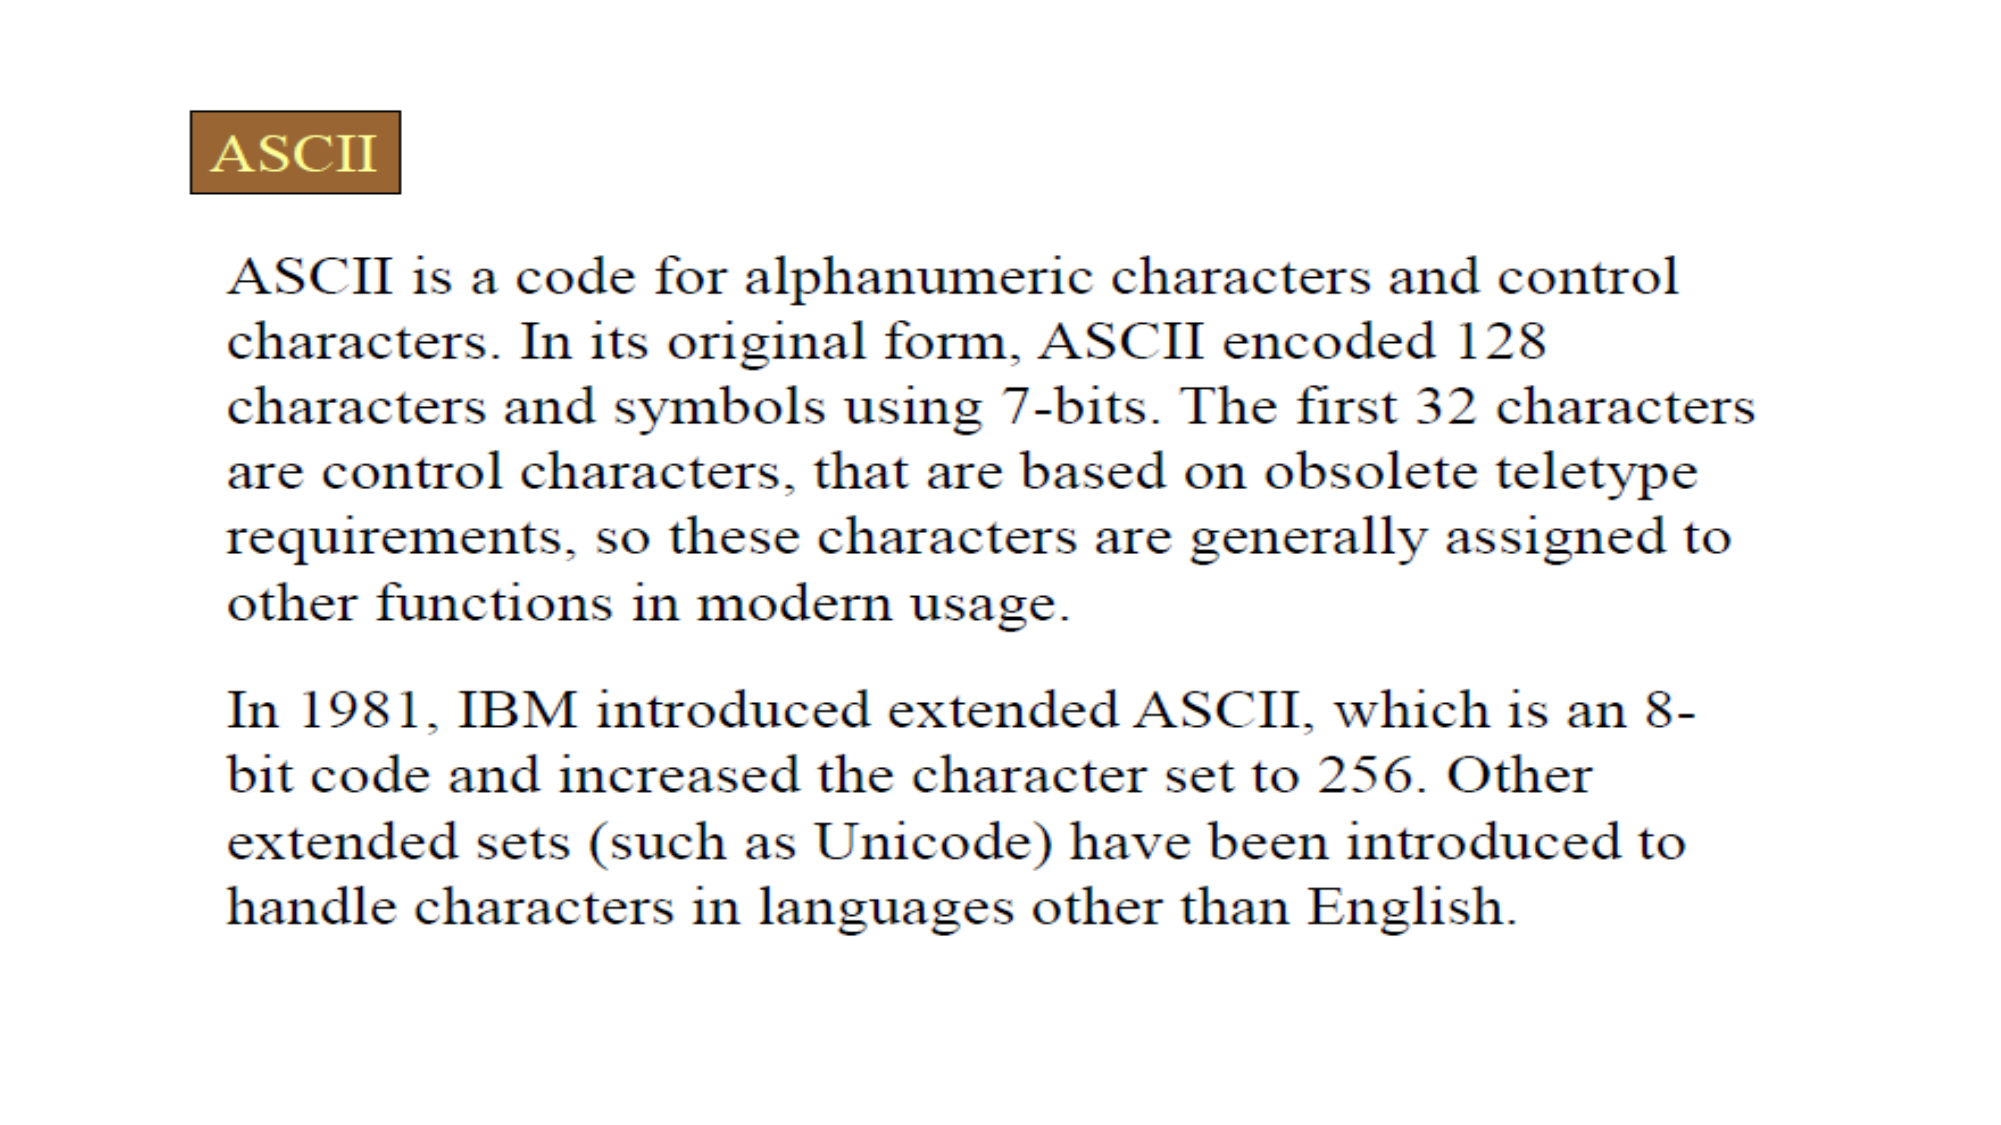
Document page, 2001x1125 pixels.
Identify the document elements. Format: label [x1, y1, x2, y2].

picture [120, 85, 1805, 986]
